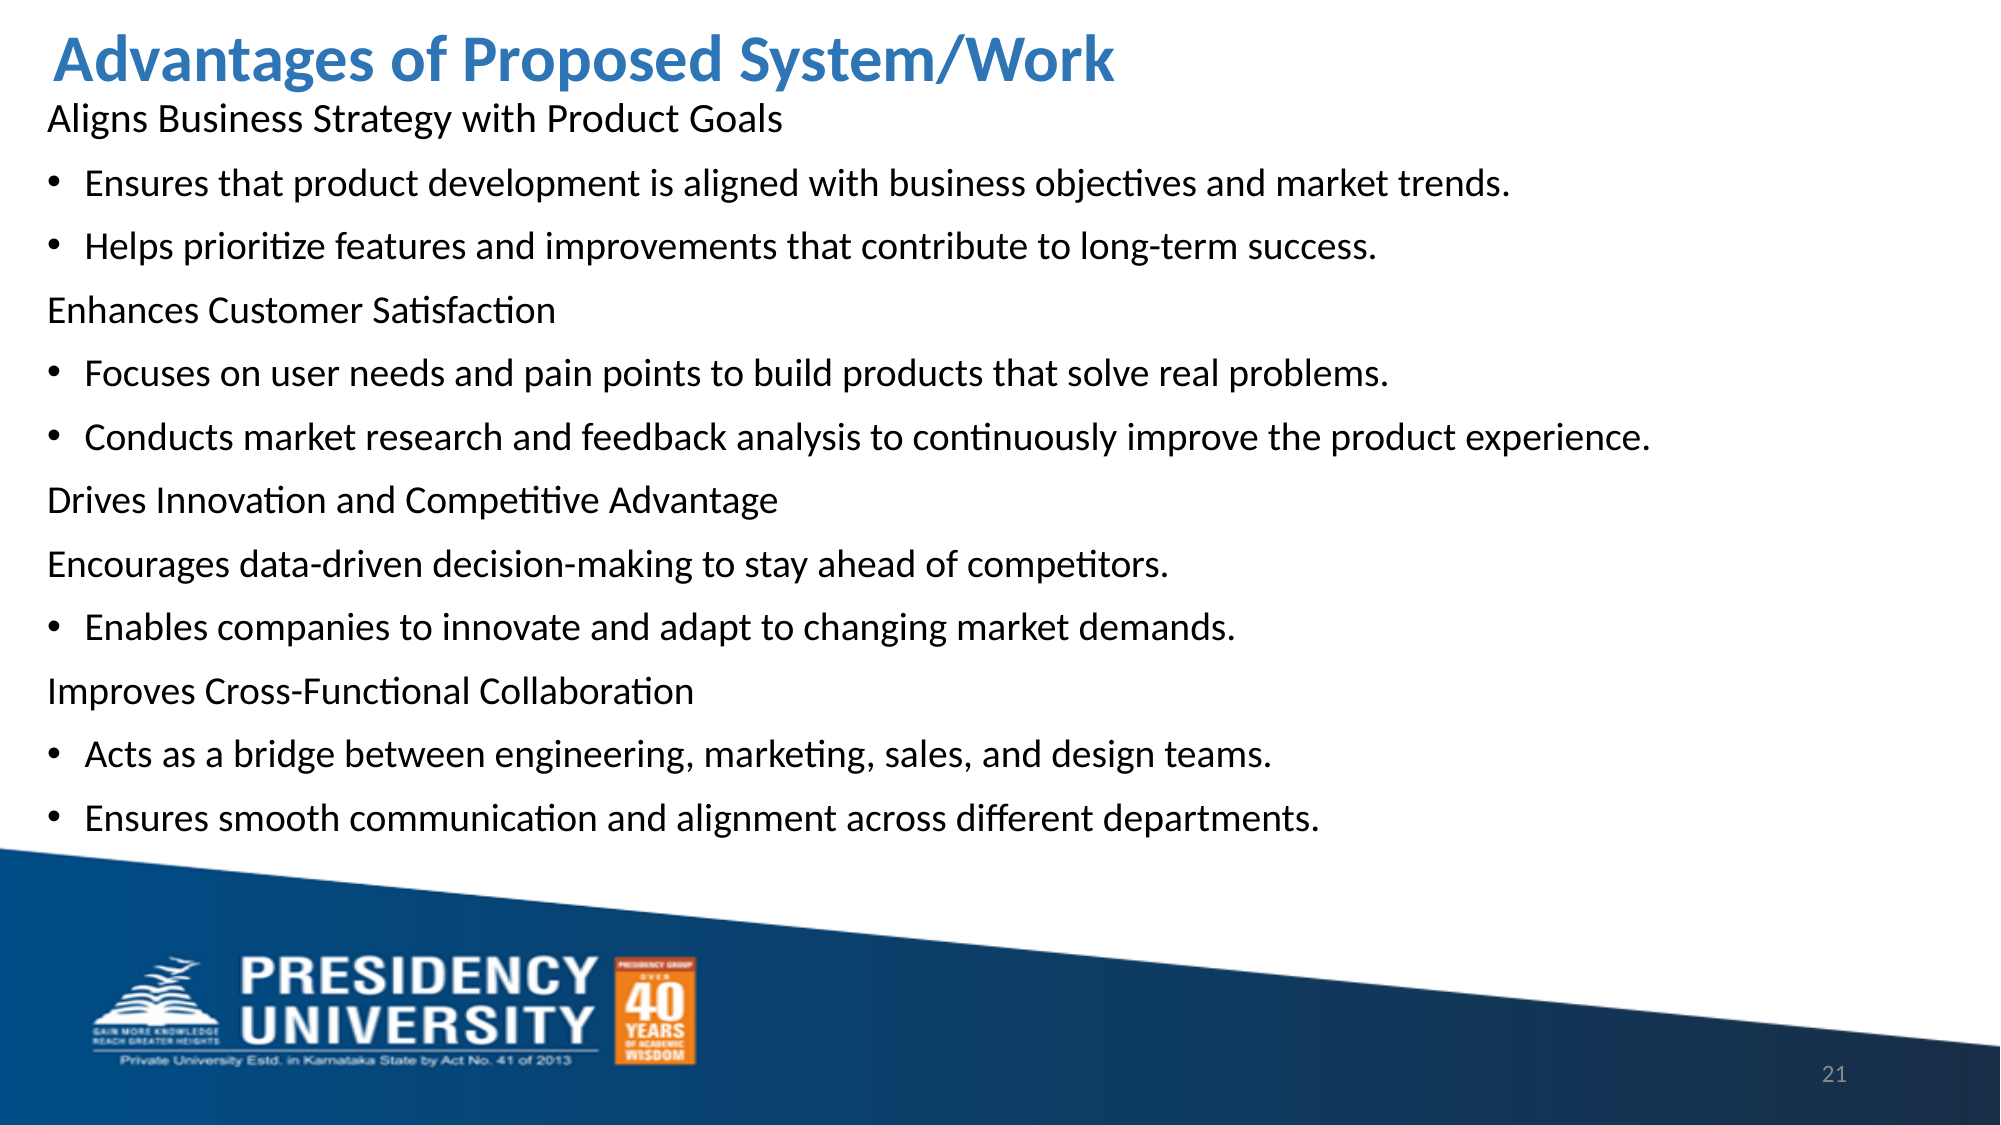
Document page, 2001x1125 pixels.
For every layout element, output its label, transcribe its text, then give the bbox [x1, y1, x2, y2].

picture [0, 845, 2000, 1125]
title Advantages of Proposed System/Work [13, 0, 1739, 123]
list Aligns Business Strategy with Product Goals Ensures that product development is aligned with business objectives and market trends. Helps prioritize features and improvements that contribute to long-term success. Enhances Customer Satisfaction Focuses on user needs and pain points to build products that solve real problems. Conducts market research and feedback analysis to continuously improve the product experience. Drives Innovation and Competitive Advantage Encourages data-driven decision-making to stay ahead of competitors. Enables companies to innovate and adapt to changing market demands. Improves Cross-Functional Collaboration Acts as a bridge between engineering, marketing, sales, and design teams. Ensures smooth communication and alignment across different departments. [32, 88, 2000, 589]
slide_number 21 [1412, 1042, 1863, 1103]
